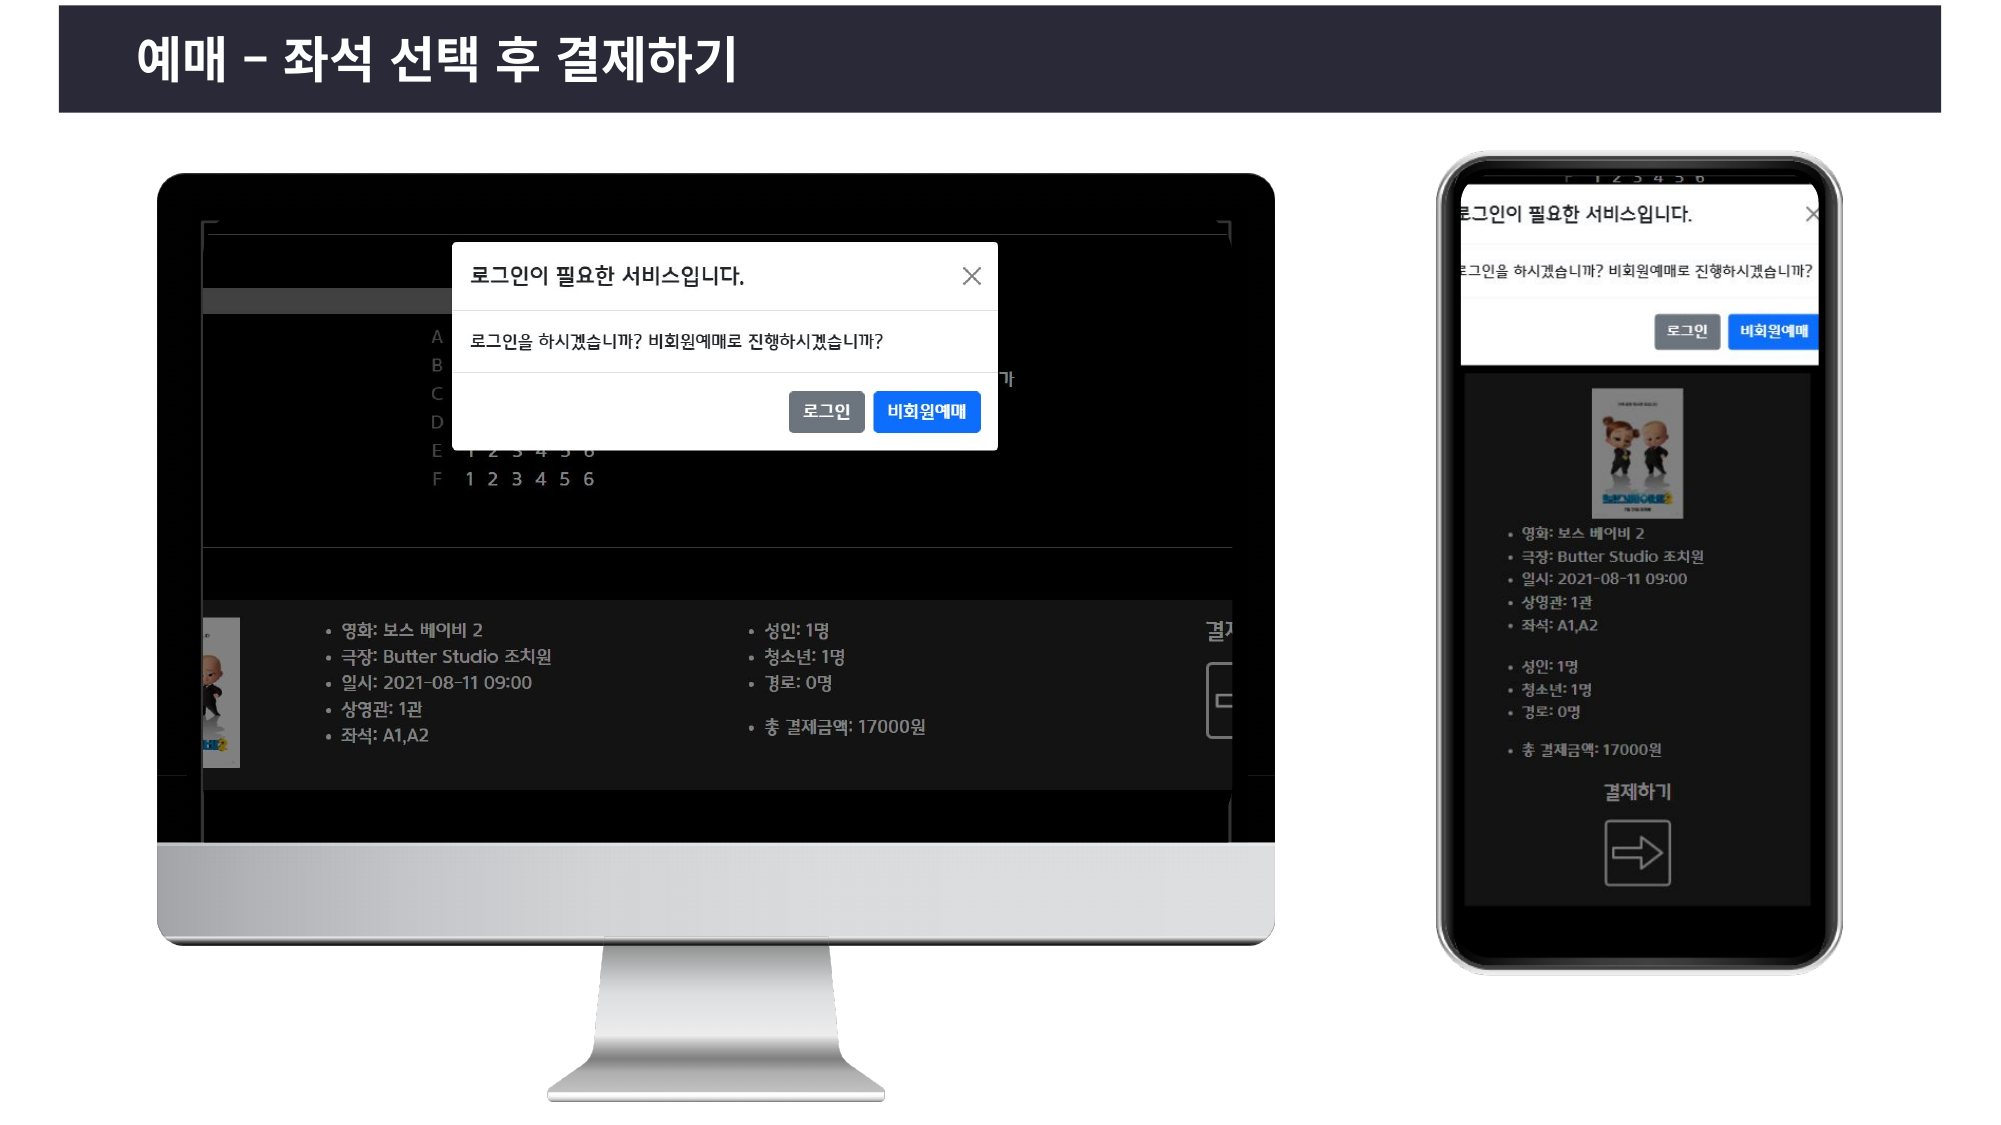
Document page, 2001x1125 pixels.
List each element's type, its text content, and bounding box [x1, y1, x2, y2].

picture [203, 210, 1233, 831]
text_box [58, 5, 1942, 113]
text_box 예매 – 좌석 선택 후 결제하기 [121, 21, 956, 96]
picture [1460, 175, 1819, 950]
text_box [157, 173, 1275, 1102]
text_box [1436, 149, 1843, 977]
